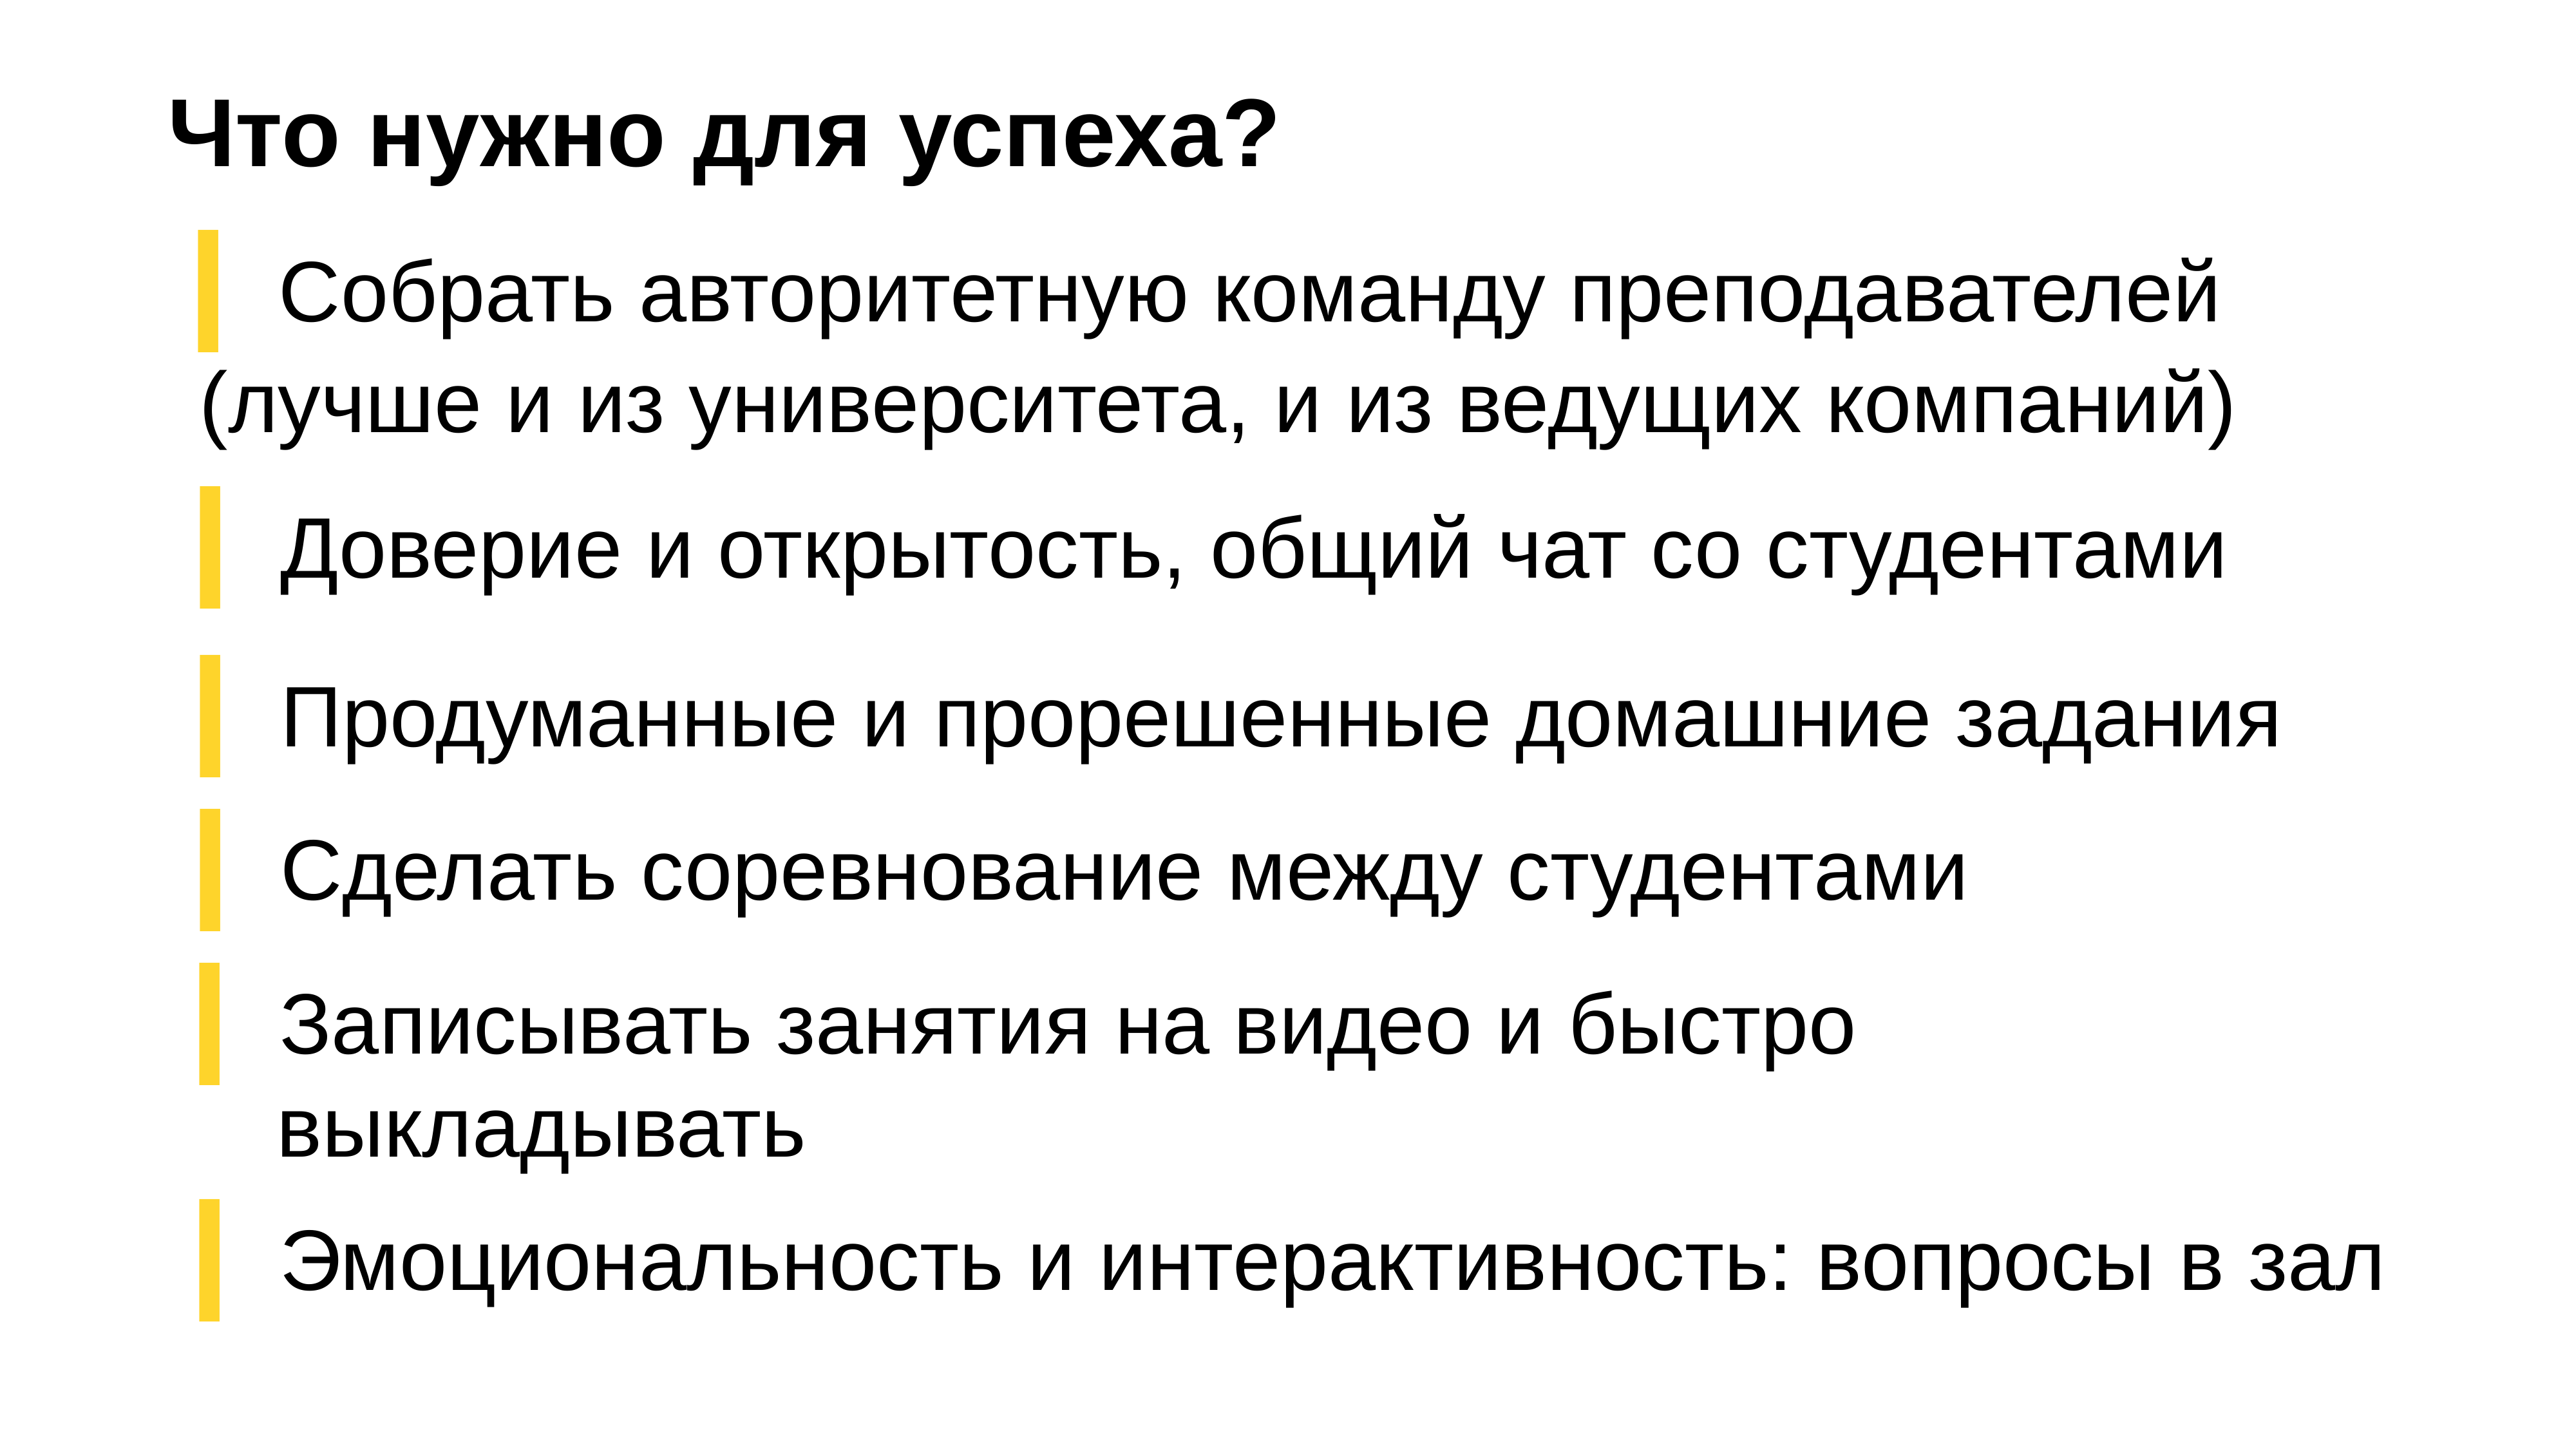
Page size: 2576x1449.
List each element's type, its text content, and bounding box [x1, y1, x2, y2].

text_box Эмоциональность и интерактивность: вопросы в зал [191, 1200, 199, 1312]
text_box Эмоциональность и интерактивность: вопросы в зал [220, 1200, 2411, 1312]
text_box Сделать соревнование между студентами [220, 810, 2302, 922]
text_box Продуманные и прорешенные домашние задания [191, 656, 200, 769]
text_box Продуманные и прорешенные домашние задания [220, 656, 2303, 769]
text_box Доверие и открытость, общий чат со студентами [220, 487, 2302, 600]
text_box Доверие и открытость, общий чат со студентами [191, 487, 200, 600]
title Что нужно для успеха? [167, 49, 2411, 203]
text_box Записывать занятия на видео и быстро выкладывать [191, 963, 2302, 1179]
text_box Сделать соревнование между студентами [191, 810, 200, 922]
text_box Собрать авторитетную команду преподавателей (лучше и из университета, и из ведущих компаний) [173, 209, 2308, 493]
